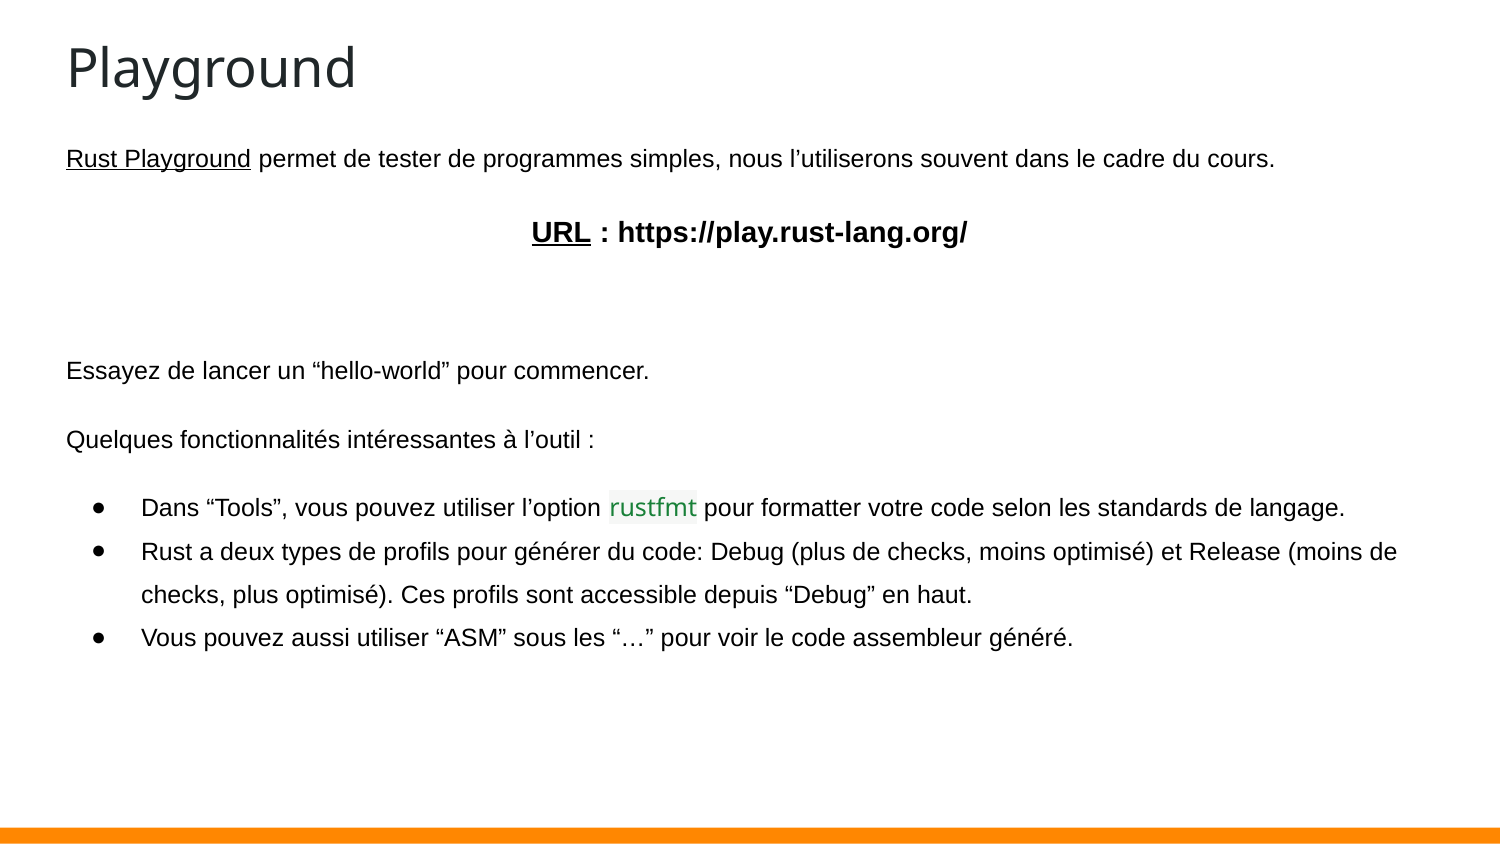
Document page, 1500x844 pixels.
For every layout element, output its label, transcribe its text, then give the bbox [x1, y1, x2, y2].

title Playground [51, 18, 1449, 113]
list Rust Playground permet de tester de programmes simples, nous l’utiliserons souvent dans le cadre du cours. URL : https://play.rust-lang.org/ Essayez de lancer un “hello-world” pour commencer. Quelques fonctionnalités intéressantes à l’outil : Dans “Tools”, vous pouvez utiliser l’option rustfmt pour formatter votre code selon les standards de langage. Rust a deux types de profils pour générer du code: Debug (plus de checks, moins optimisé) et Release (moins de checks, plus optimisé). Ces profils sont accessible depuis “Debug” en haut. Vous pouvez aussi utiliser “ASM” sous les “…” pour voir le code assembleur généré. [51, 113, 1449, 813]
